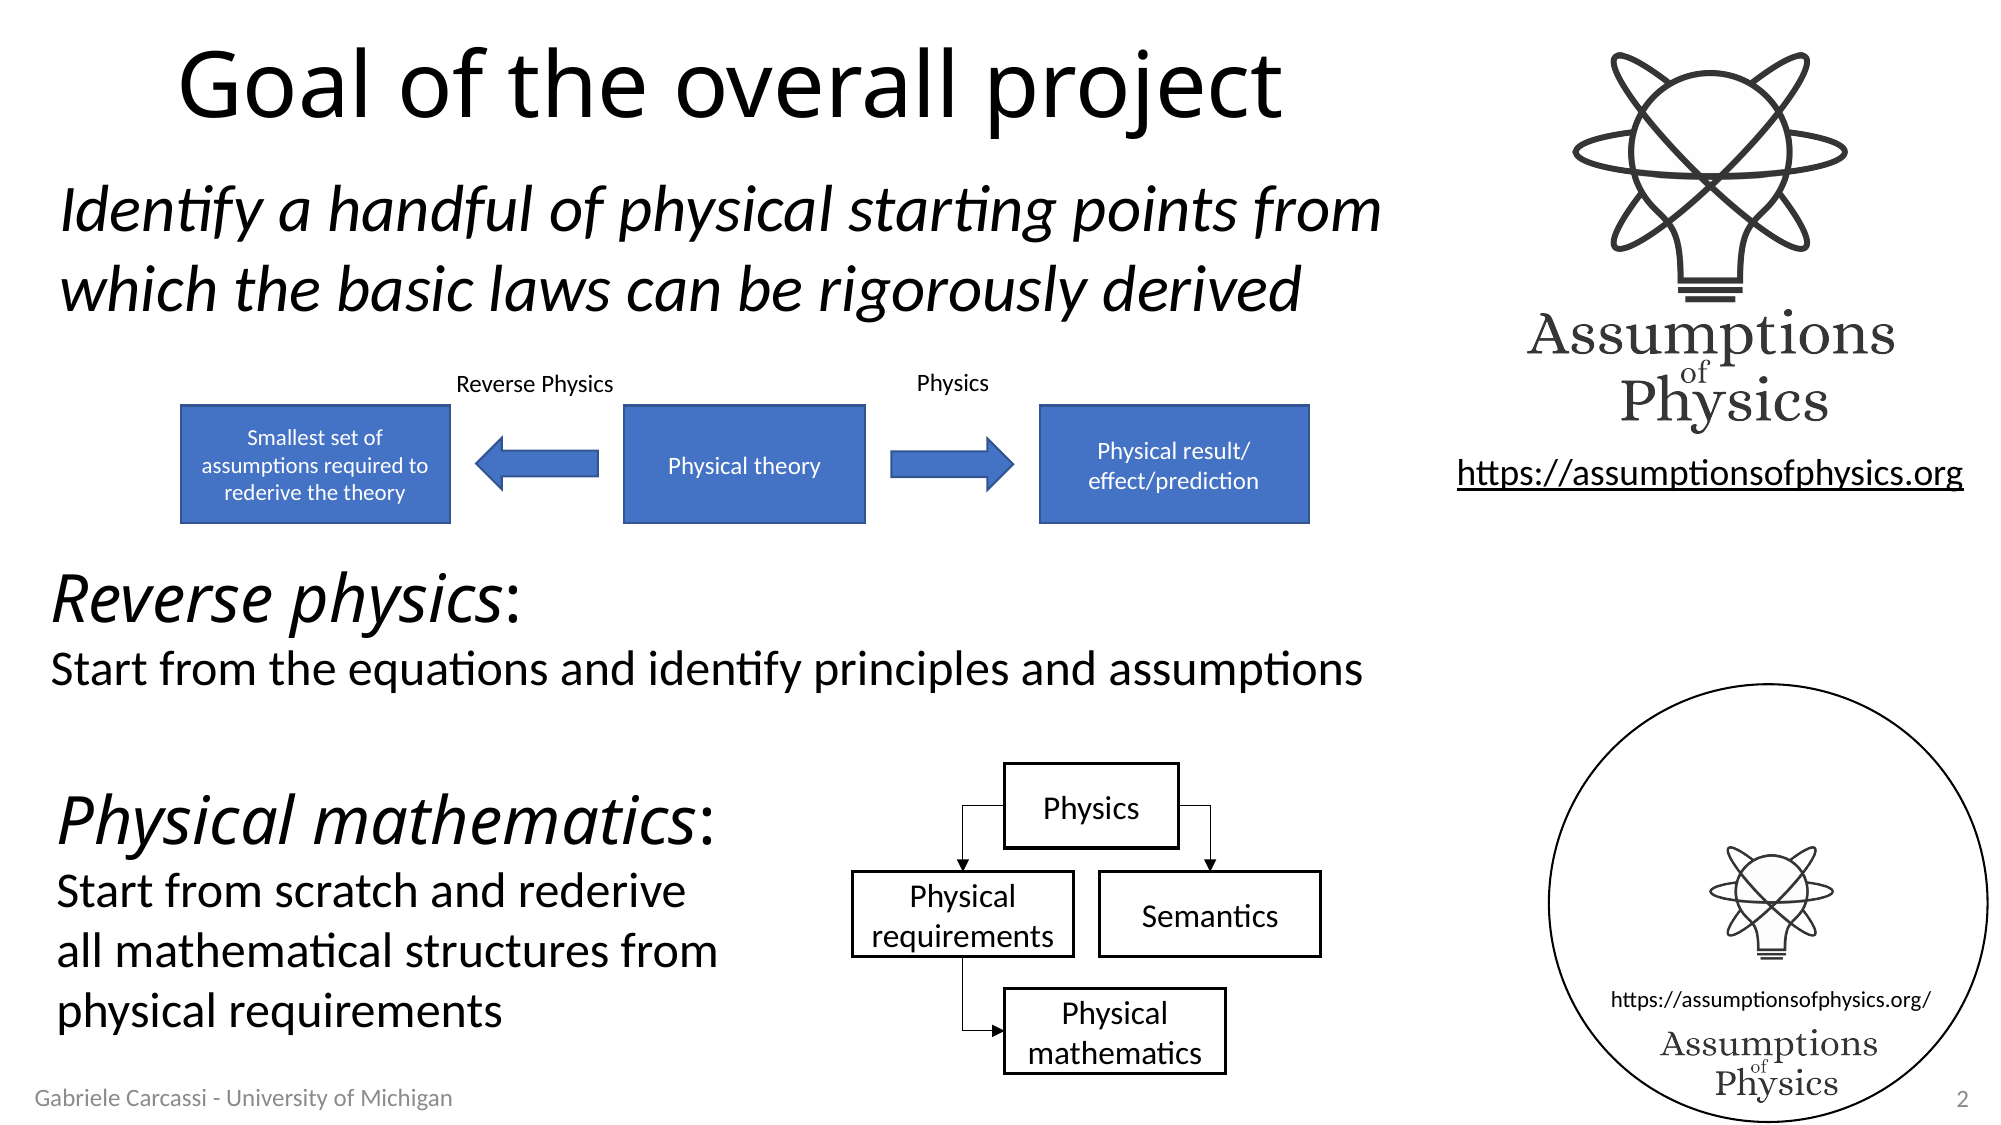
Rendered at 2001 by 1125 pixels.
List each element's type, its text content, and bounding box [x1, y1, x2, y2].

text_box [852, 763, 1321, 1074]
text_box Physical mathematics: Start from scratch and rederive all mathematical structures from physical requirements [41, 770, 752, 1045]
picture [1709, 846, 1834, 960]
text_box Identify a handful of physical starting points from which the basic laws can be rigorously derived [44, 157, 1417, 333]
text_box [180, 358, 1309, 523]
slide_number 2 [1893, 1078, 1985, 1116]
footer Gabriele Carcassi - University of Michigan [19, 1077, 999, 1116]
text_box Reverse physics: Start from the equations and identify principles and assumptions [35, 548, 1631, 704]
title Goal of the overall project [17, 13, 1444, 162]
picture [1660, 1029, 1877, 1103]
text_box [1428, 52, 1993, 502]
